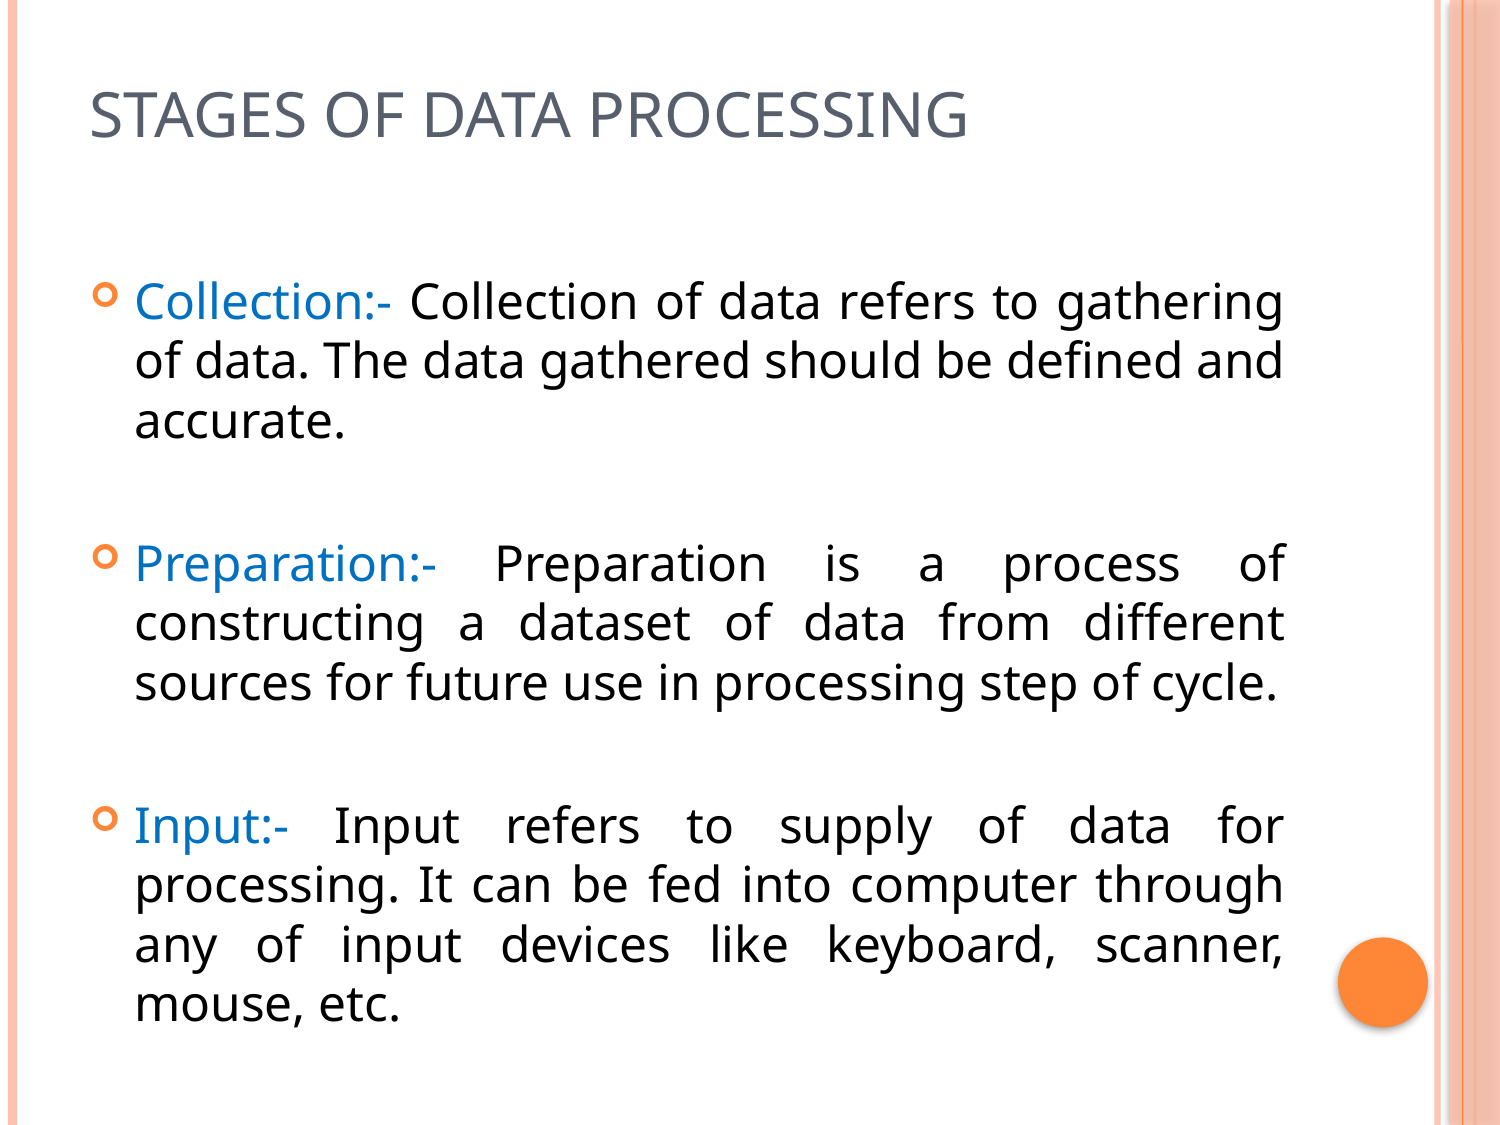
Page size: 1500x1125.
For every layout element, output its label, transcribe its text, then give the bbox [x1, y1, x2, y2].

list Collection:- Collection of data refers to gathering of data. The data gathered should be defined and accurate. Preparation:- Preparation is a process of constructing a dataset of data from different sources for future use in processing step of cycle. Input:- Input refers to supply of data for processing. It can be fed into computer through any of input devices like keyboard, scanner, mouse, etc. [75, 262, 1300, 1062]
title Stages of Data Processing [75, 45, 1300, 233]
